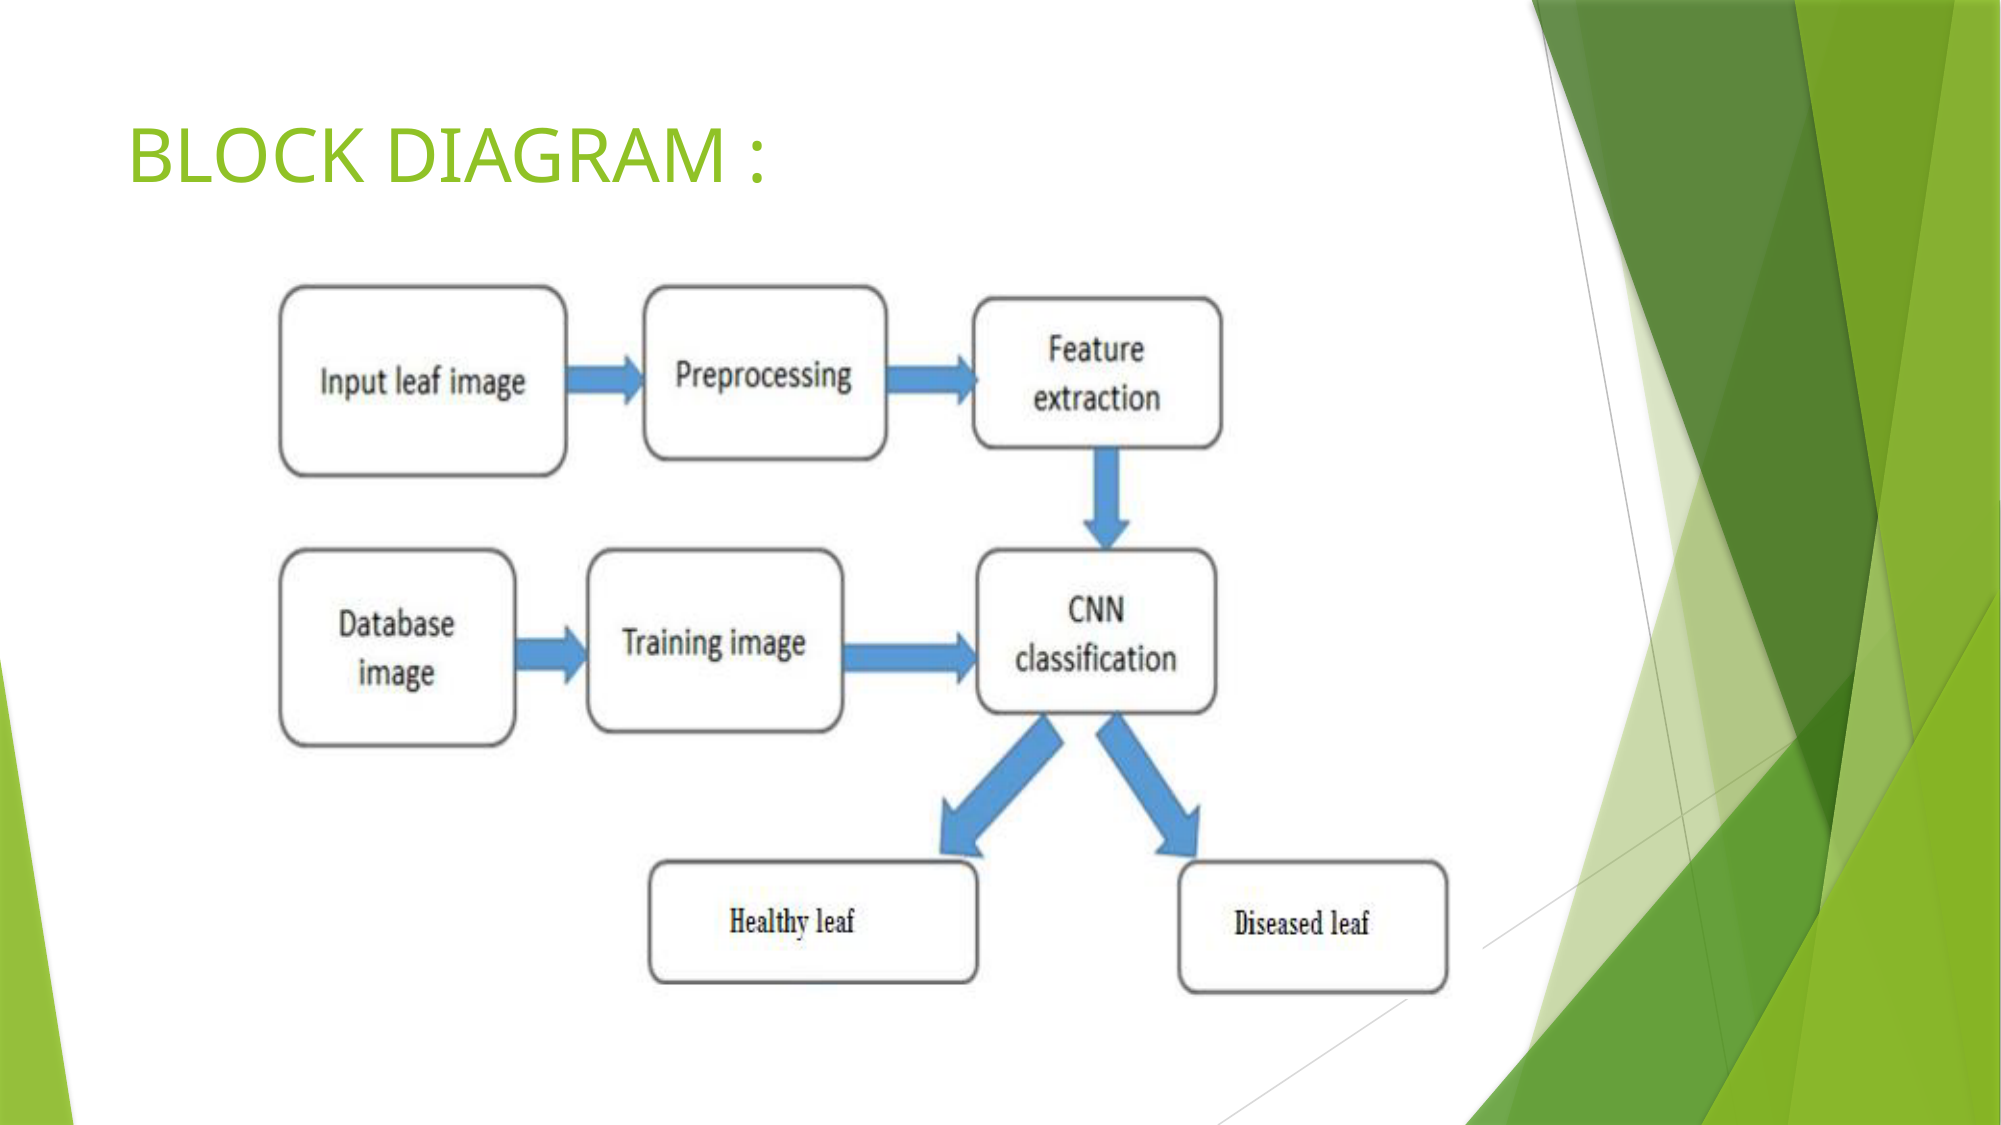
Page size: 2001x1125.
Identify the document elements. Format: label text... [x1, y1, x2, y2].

title BLOCK DIAGRAM : [111, 99, 1522, 245]
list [222, 276, 1484, 1000]
